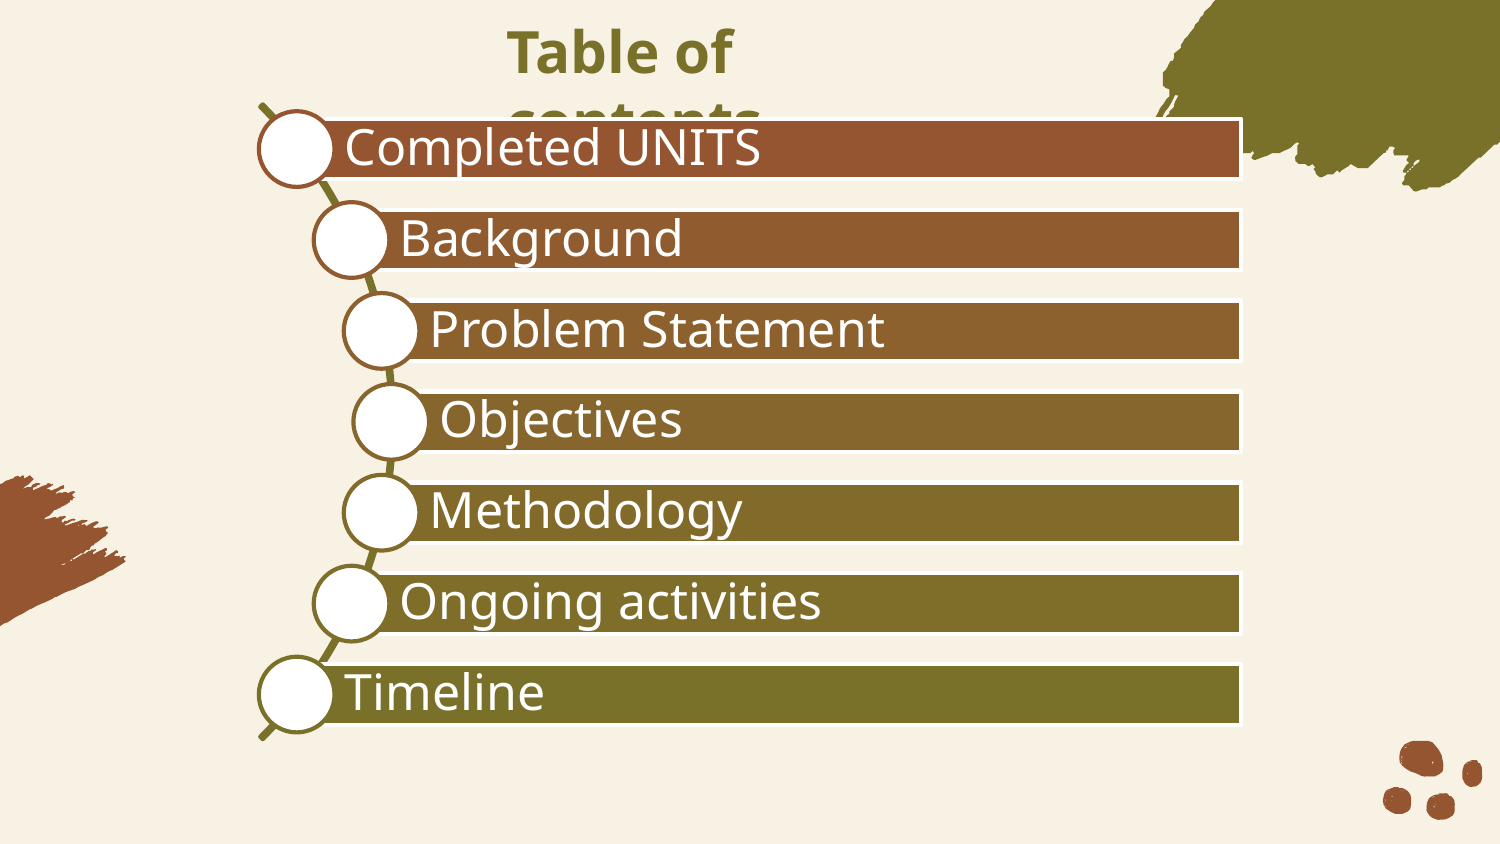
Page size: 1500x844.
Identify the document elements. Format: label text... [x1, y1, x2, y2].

title Table of contents [491, 0, 1009, 86]
text_box [1162, 0, 1500, 192]
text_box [1382, 740, 1483, 821]
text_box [249, 88, 1251, 756]
text_box [0, 475, 127, 627]
